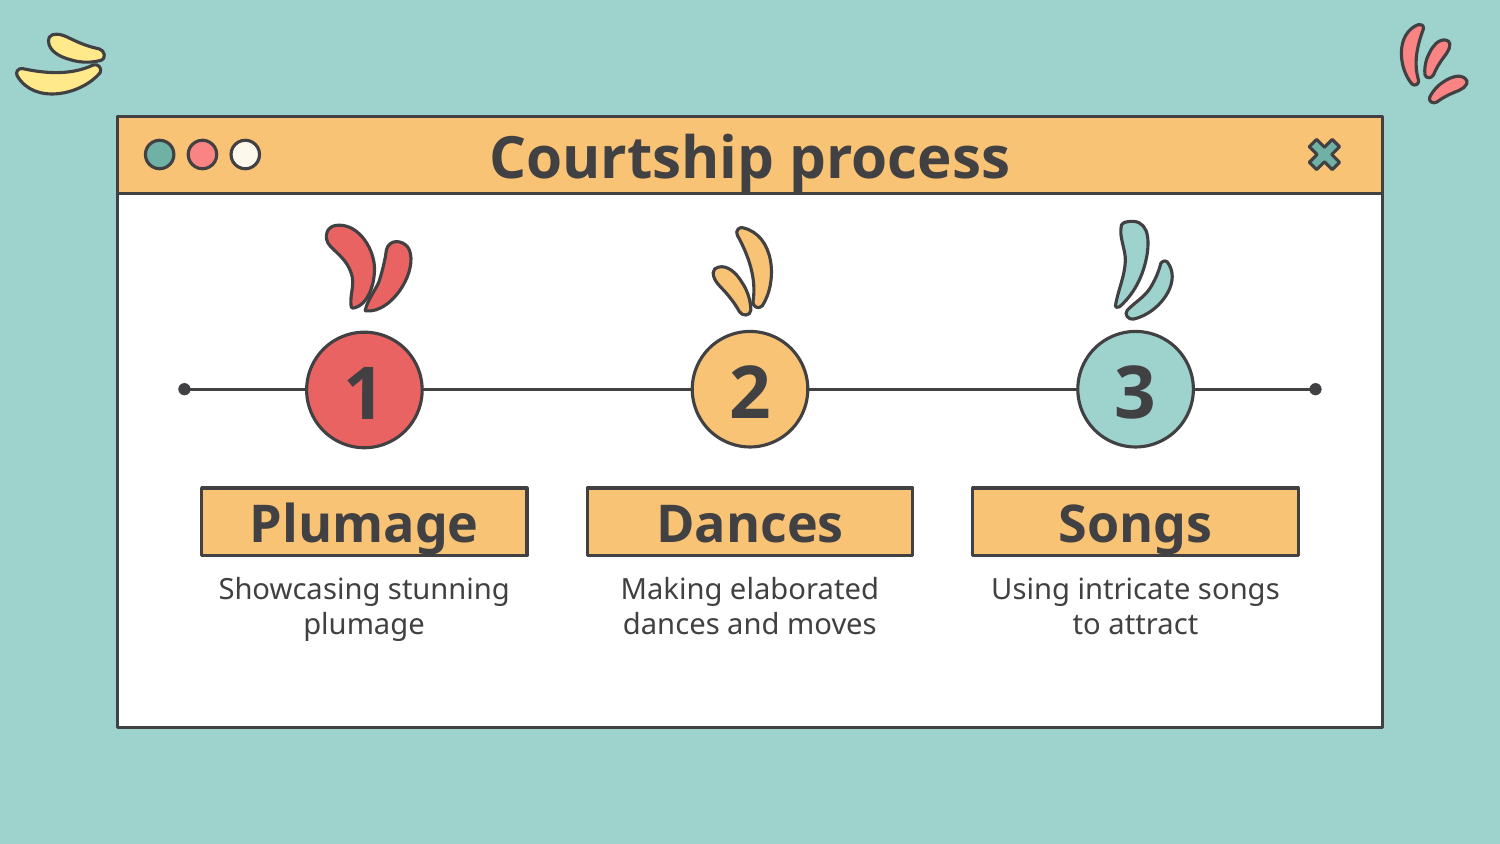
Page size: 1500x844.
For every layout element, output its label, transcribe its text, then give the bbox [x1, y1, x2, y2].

subtitle Showcasing stunning plumage [201, 565, 527, 645]
title Plumage [200, 486, 529, 557]
text_box 1 [306, 332, 423, 388]
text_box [709, 221, 791, 313]
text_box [1082, 212, 1190, 322]
text_box 1 [307, 398, 422, 448]
subtitle Using intricate songs to attract [972, 565, 1299, 645]
title Songs [971, 486, 1300, 557]
subtitle Making elaborated dances and moves [587, 565, 913, 645]
text_box 3 [1078, 398, 1193, 447]
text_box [145, 139, 260, 169]
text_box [321, 219, 407, 316]
text_box 2 [692, 331, 808, 388]
text_box 2 [692, 398, 808, 447]
text_box [1309, 139, 1340, 170]
title Dances [586, 486, 914, 557]
text_box 3 [1077, 331, 1194, 388]
title Courtship process [116, 115, 1384, 195]
